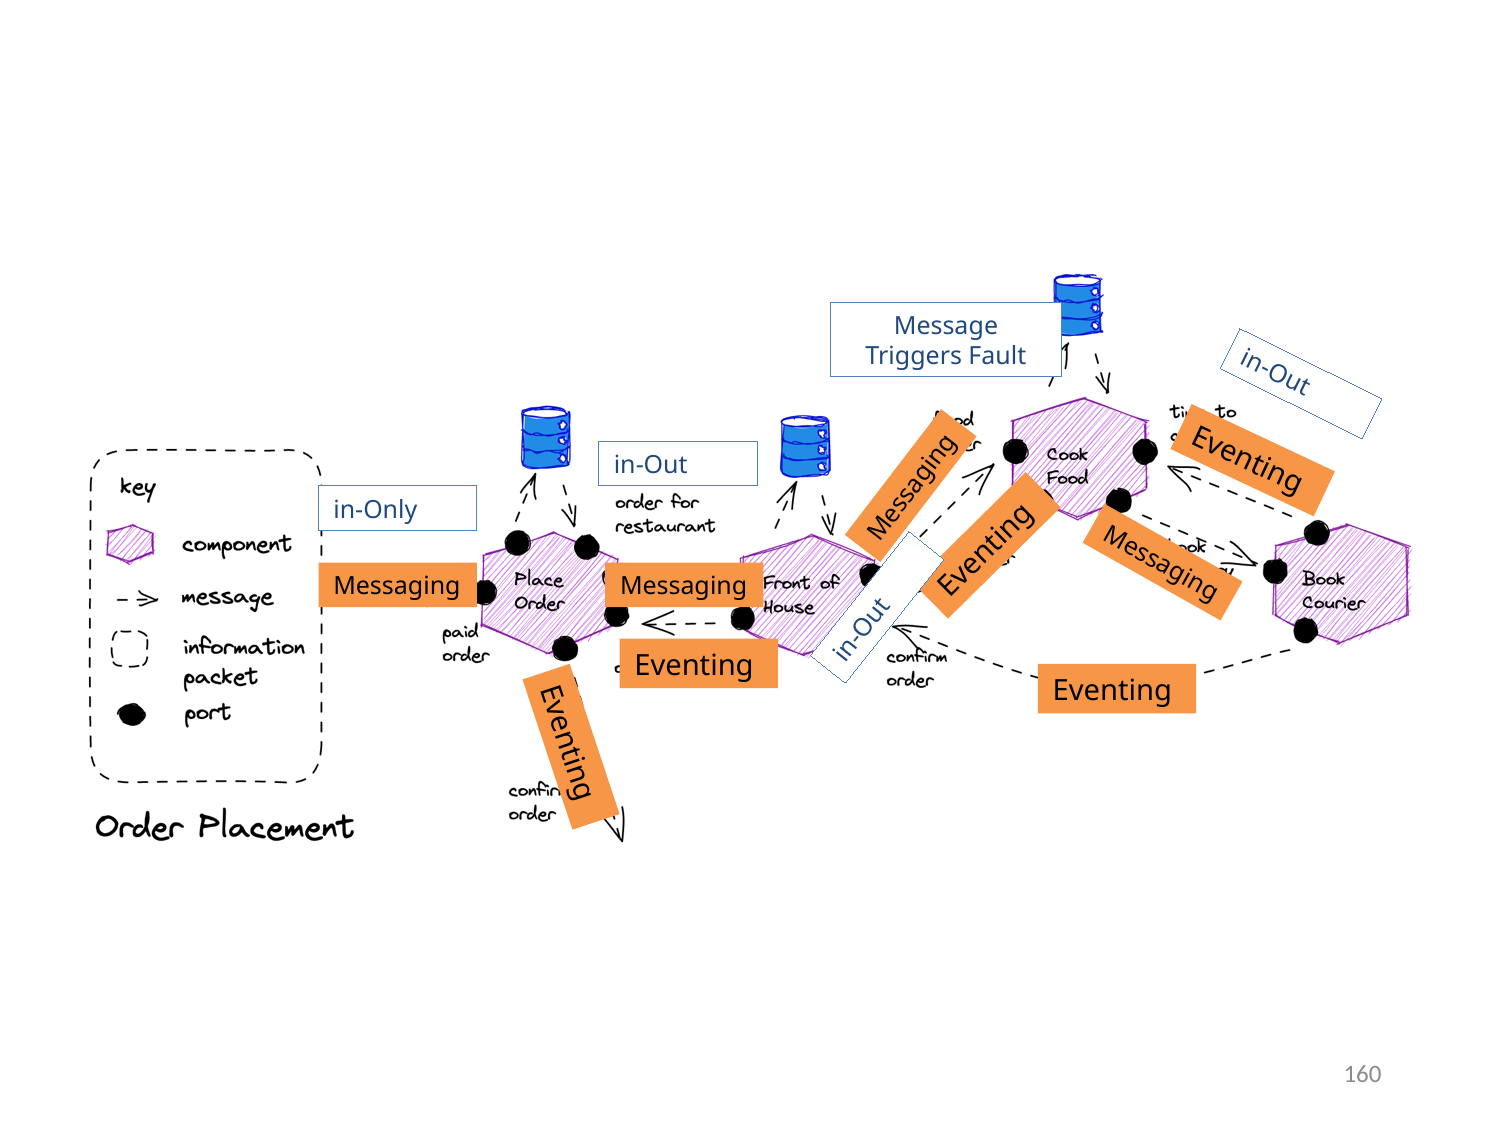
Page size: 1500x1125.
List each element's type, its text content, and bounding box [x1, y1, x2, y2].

picture [78, 263, 1422, 862]
slide_number 160 [1059, 1042, 1397, 1103]
